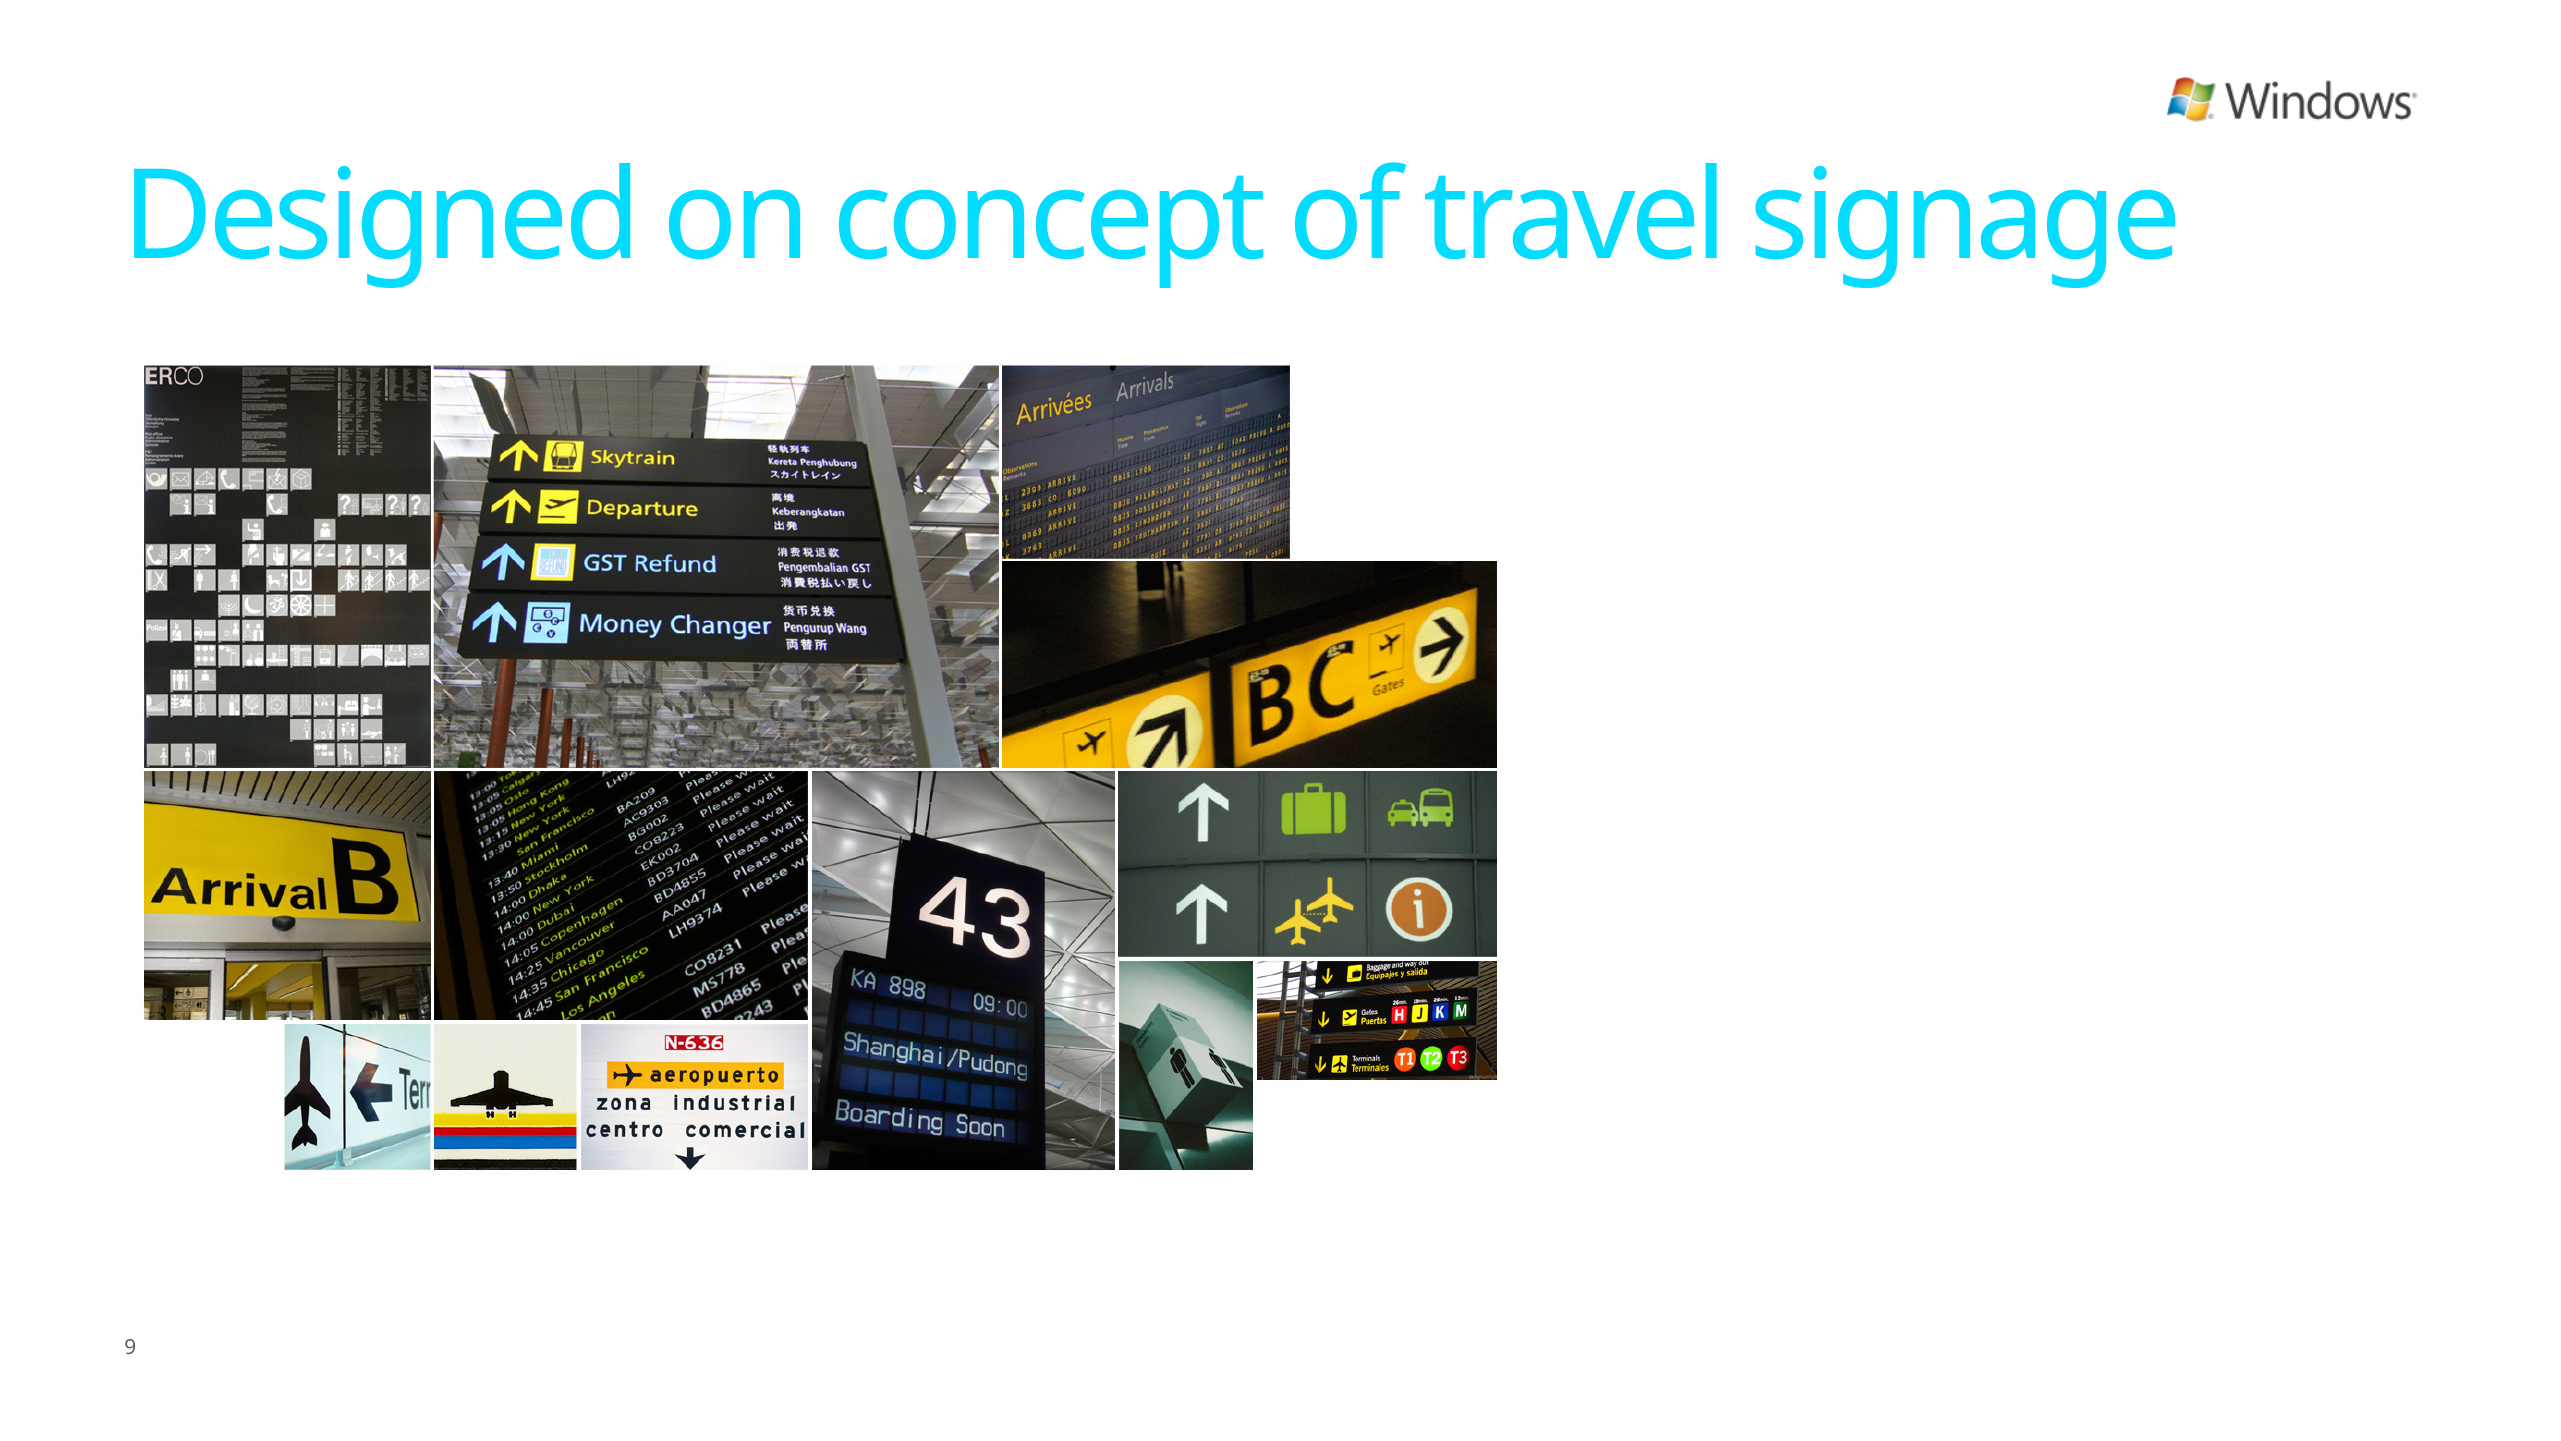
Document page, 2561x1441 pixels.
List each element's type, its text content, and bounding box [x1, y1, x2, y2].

picture [66, 307, 1574, 1256]
title Designed on concept of travel signage [122, 48, 2465, 286]
